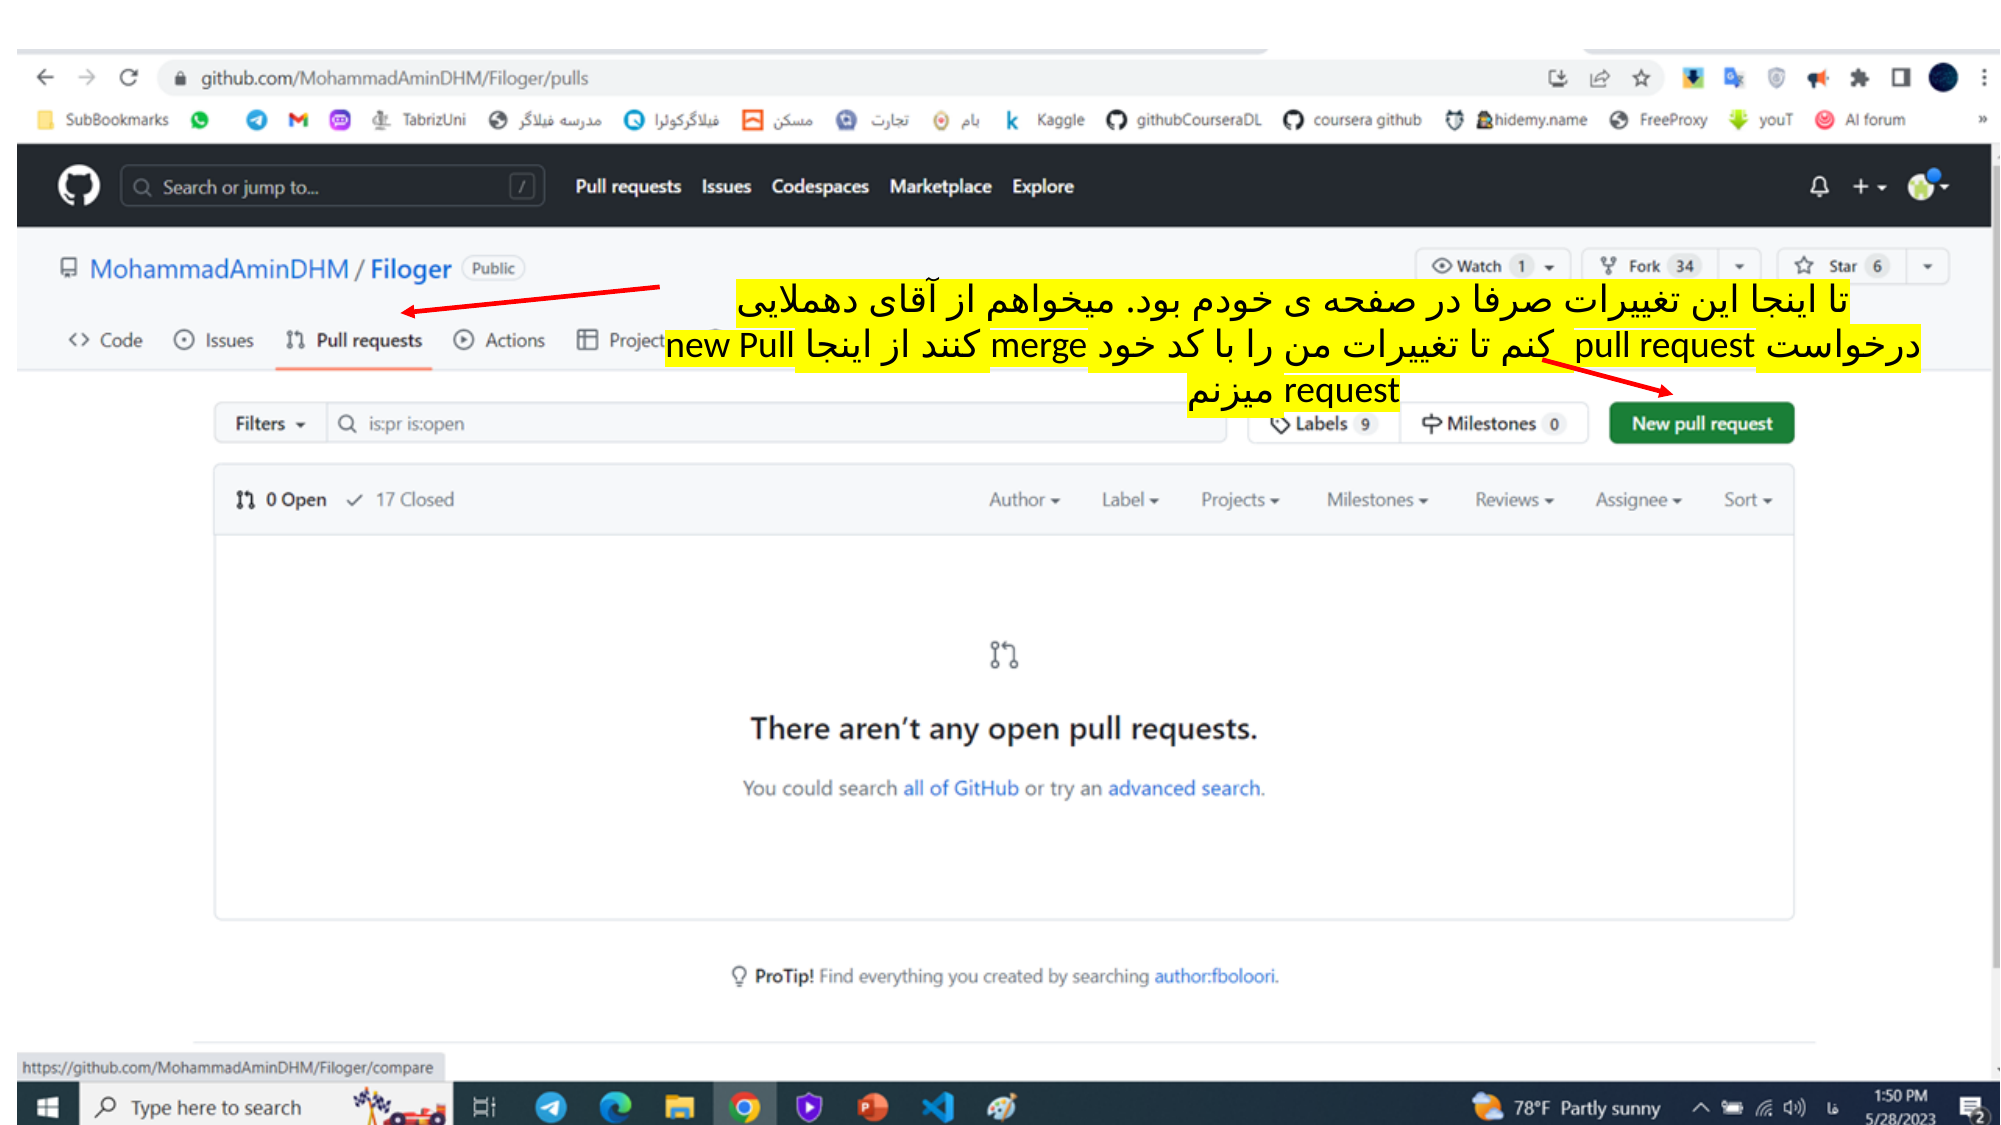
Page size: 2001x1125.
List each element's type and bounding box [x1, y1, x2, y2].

text_box [1542, 359, 1674, 395]
text_box [400, 286, 660, 314]
picture [17, 49, 2000, 1125]
